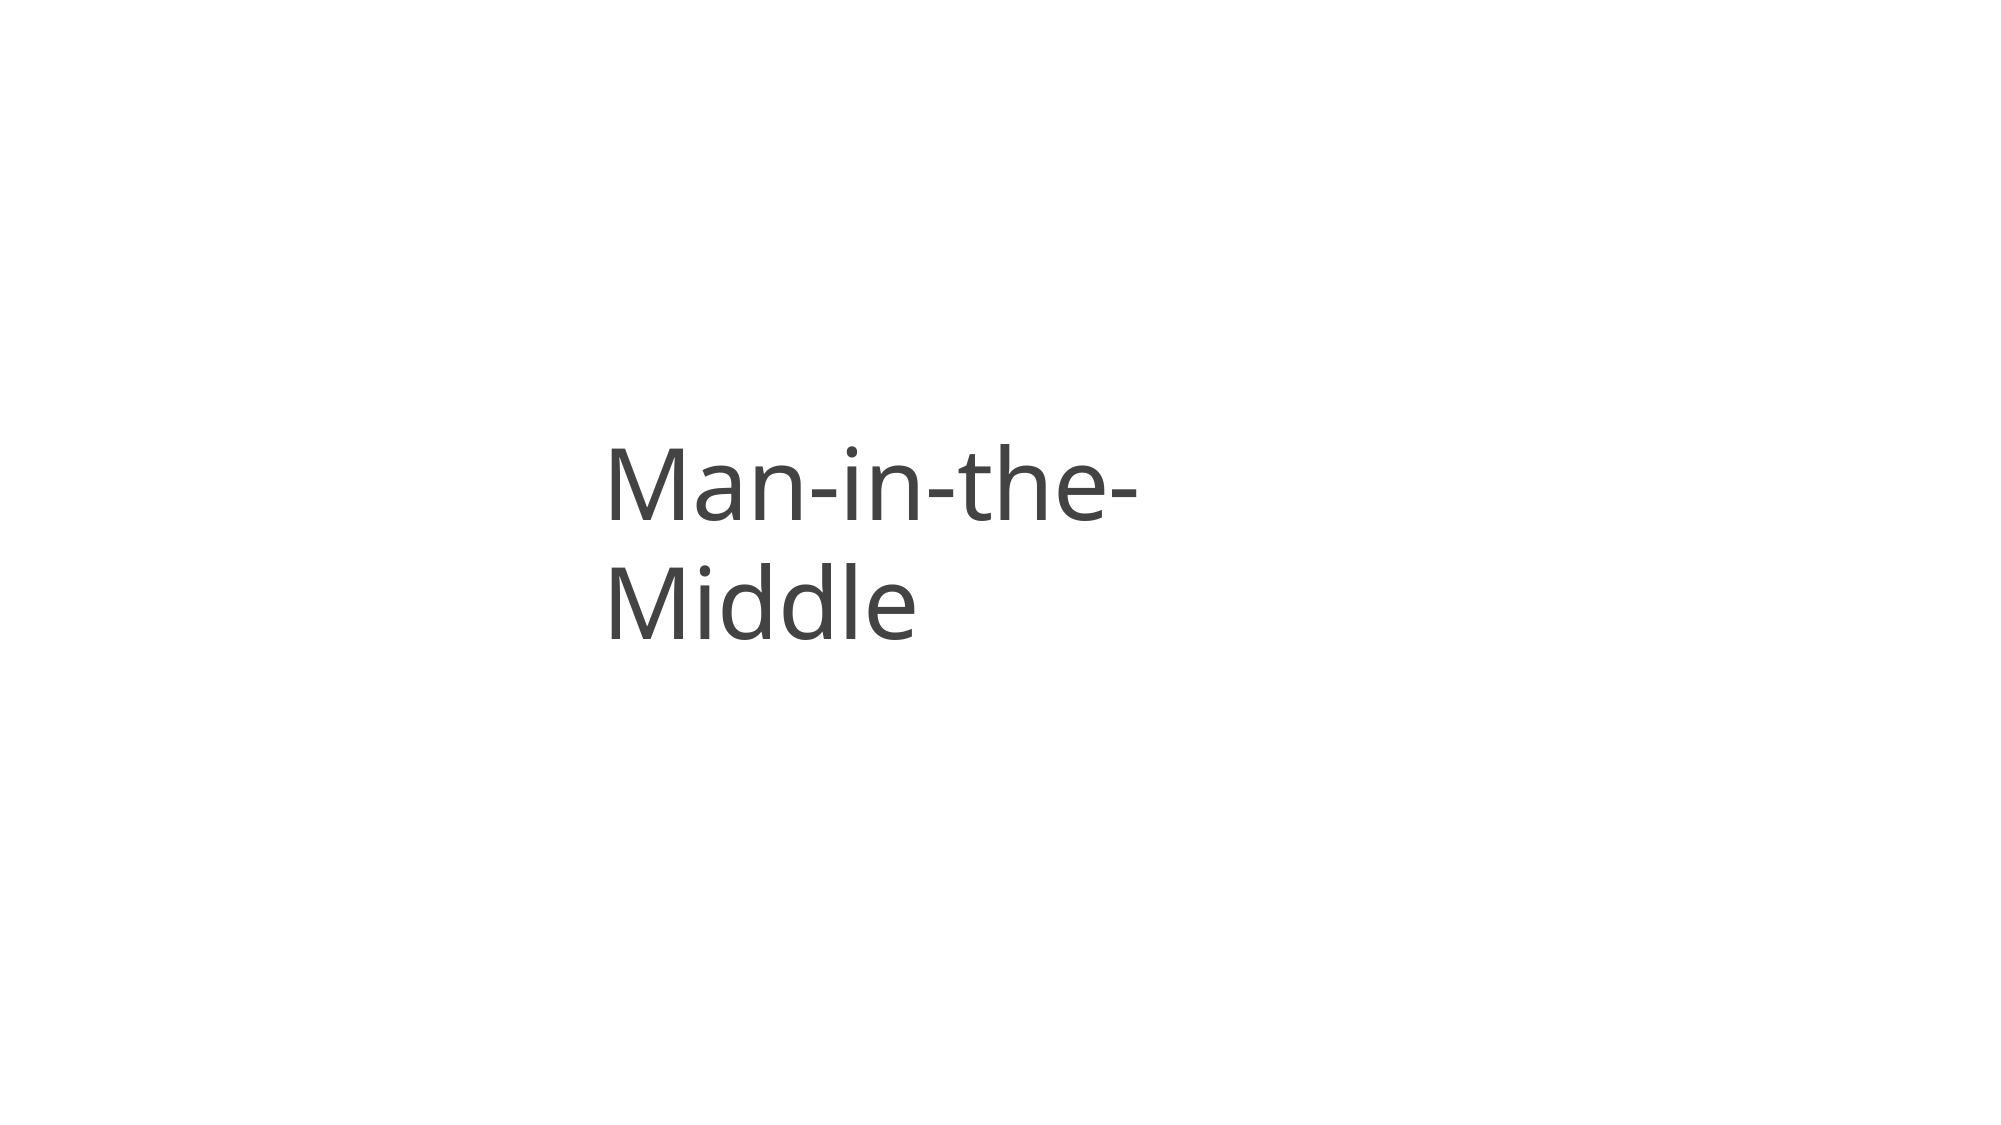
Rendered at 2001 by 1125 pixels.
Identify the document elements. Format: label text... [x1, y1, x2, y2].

title Man-in-the-Middle [600, 417, 1400, 661]
